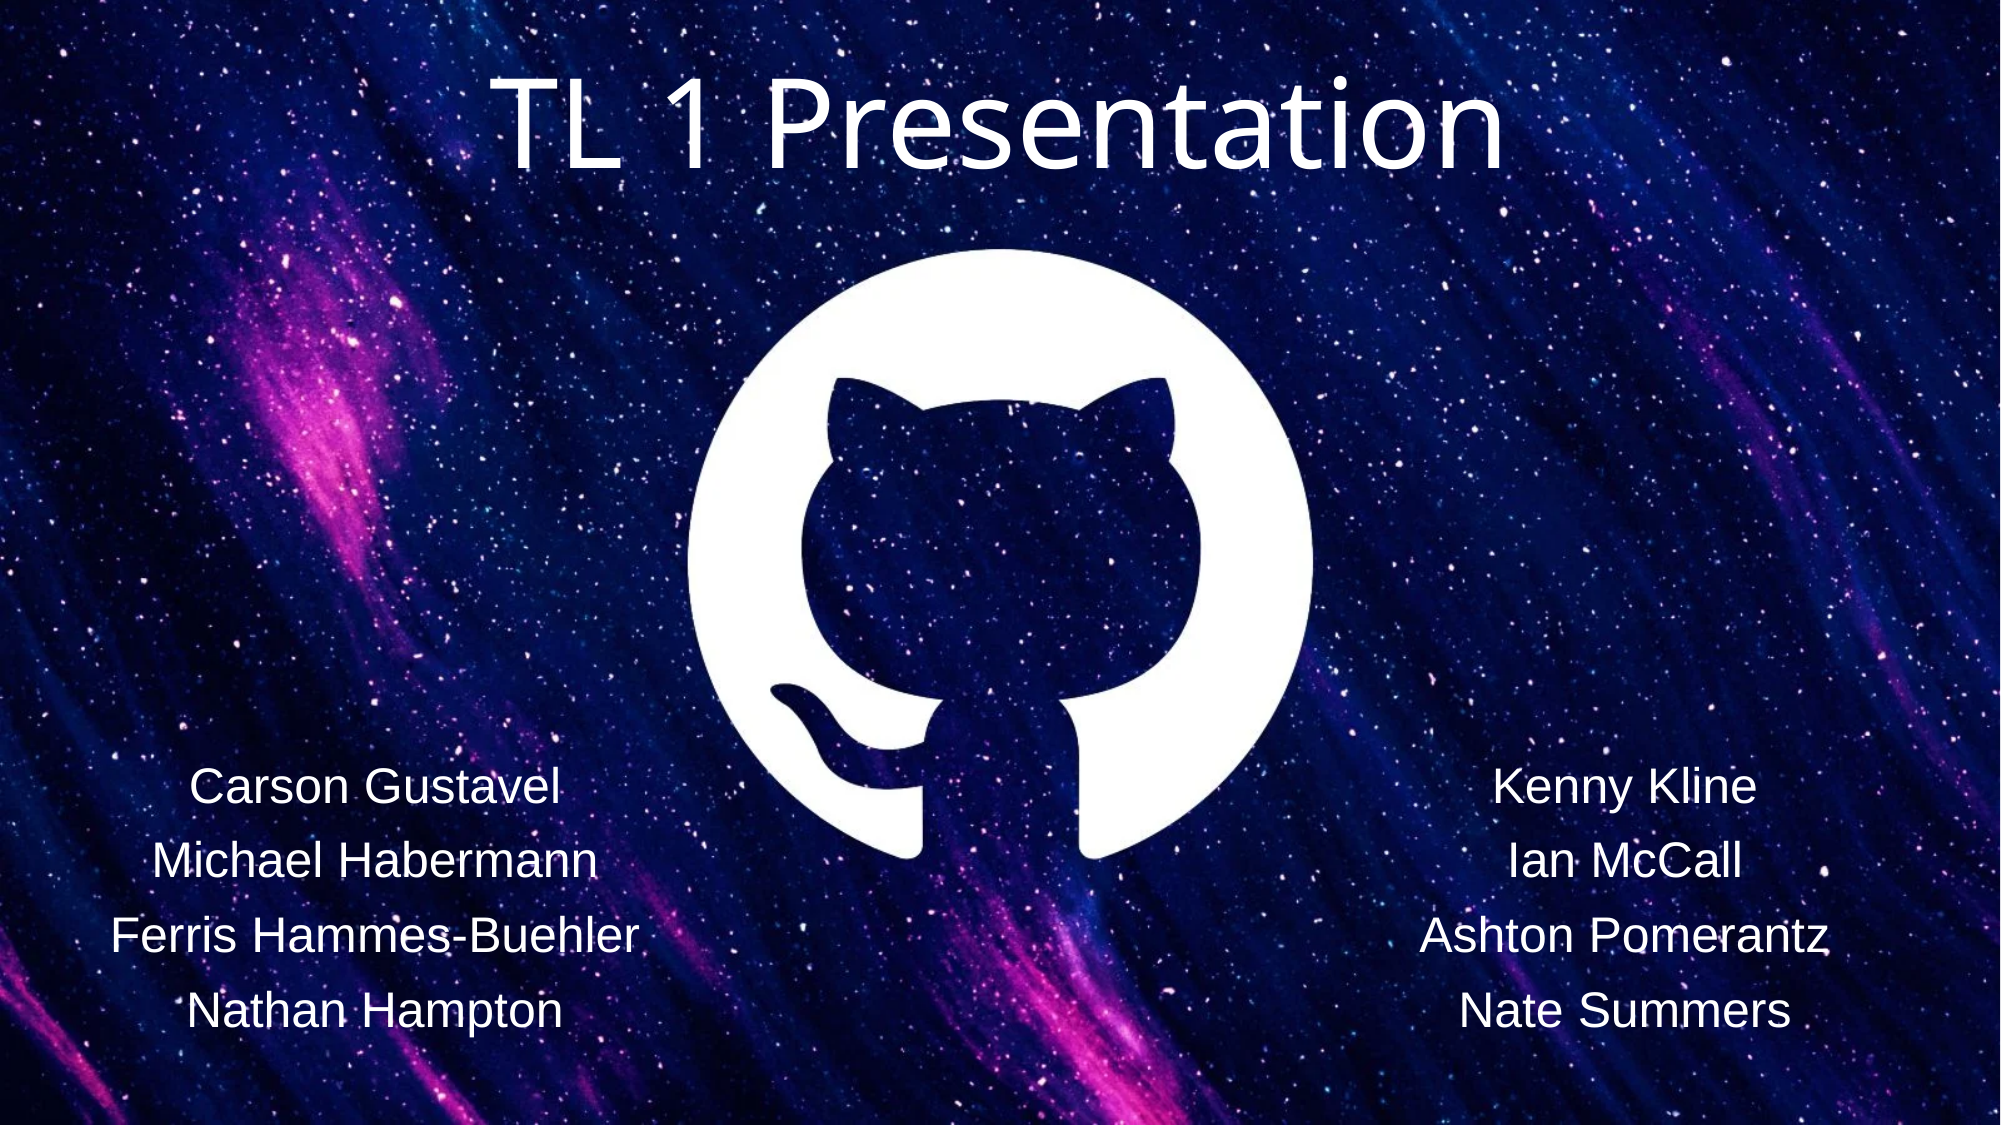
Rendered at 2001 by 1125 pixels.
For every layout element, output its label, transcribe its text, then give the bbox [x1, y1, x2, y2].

title TL 1 Presentation [249, 52, 1750, 204]
text_box Kenny Kline Ian McCall Ashton Pomerantz Nate Summers [1249, 673, 2000, 1125]
subtitle Carson Gustavel Michael Habermann Ferris Hammes-Buehler Nathan Hampton [0, 673, 750, 1125]
picture [0, 0, 2001, 1125]
